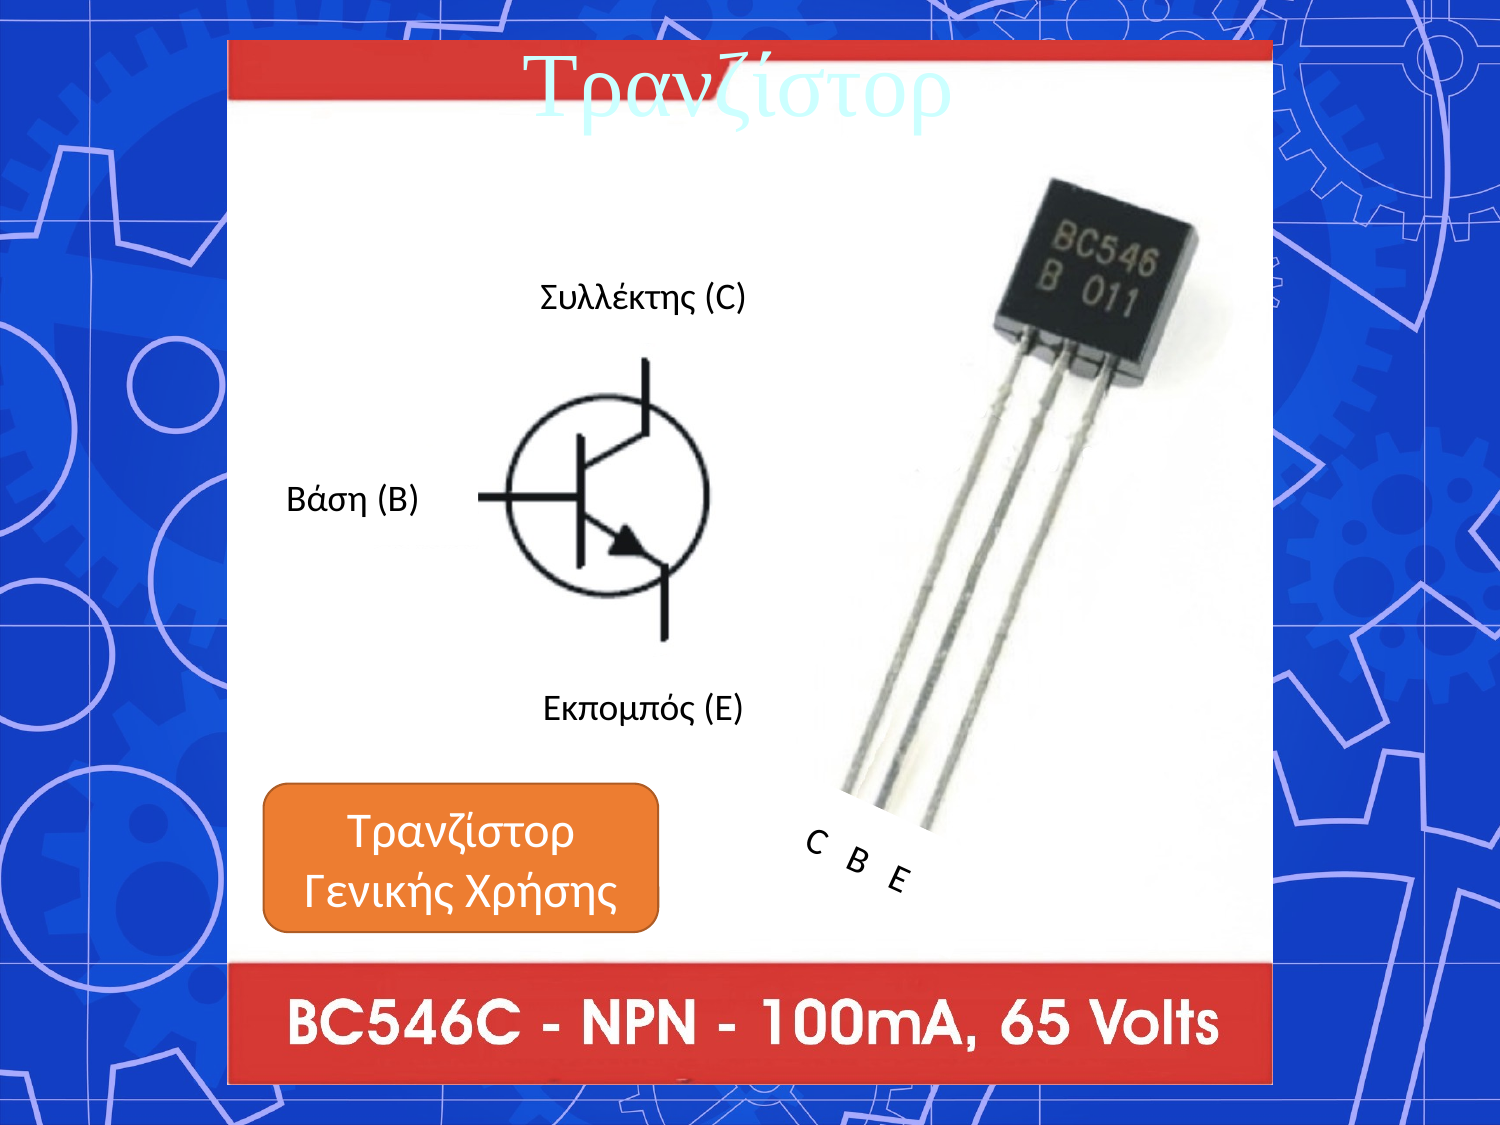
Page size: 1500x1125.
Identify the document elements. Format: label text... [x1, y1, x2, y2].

picture [0, 0, 1500, 1125]
text_box Τρανζίστορ [35, 4, 1442, 156]
